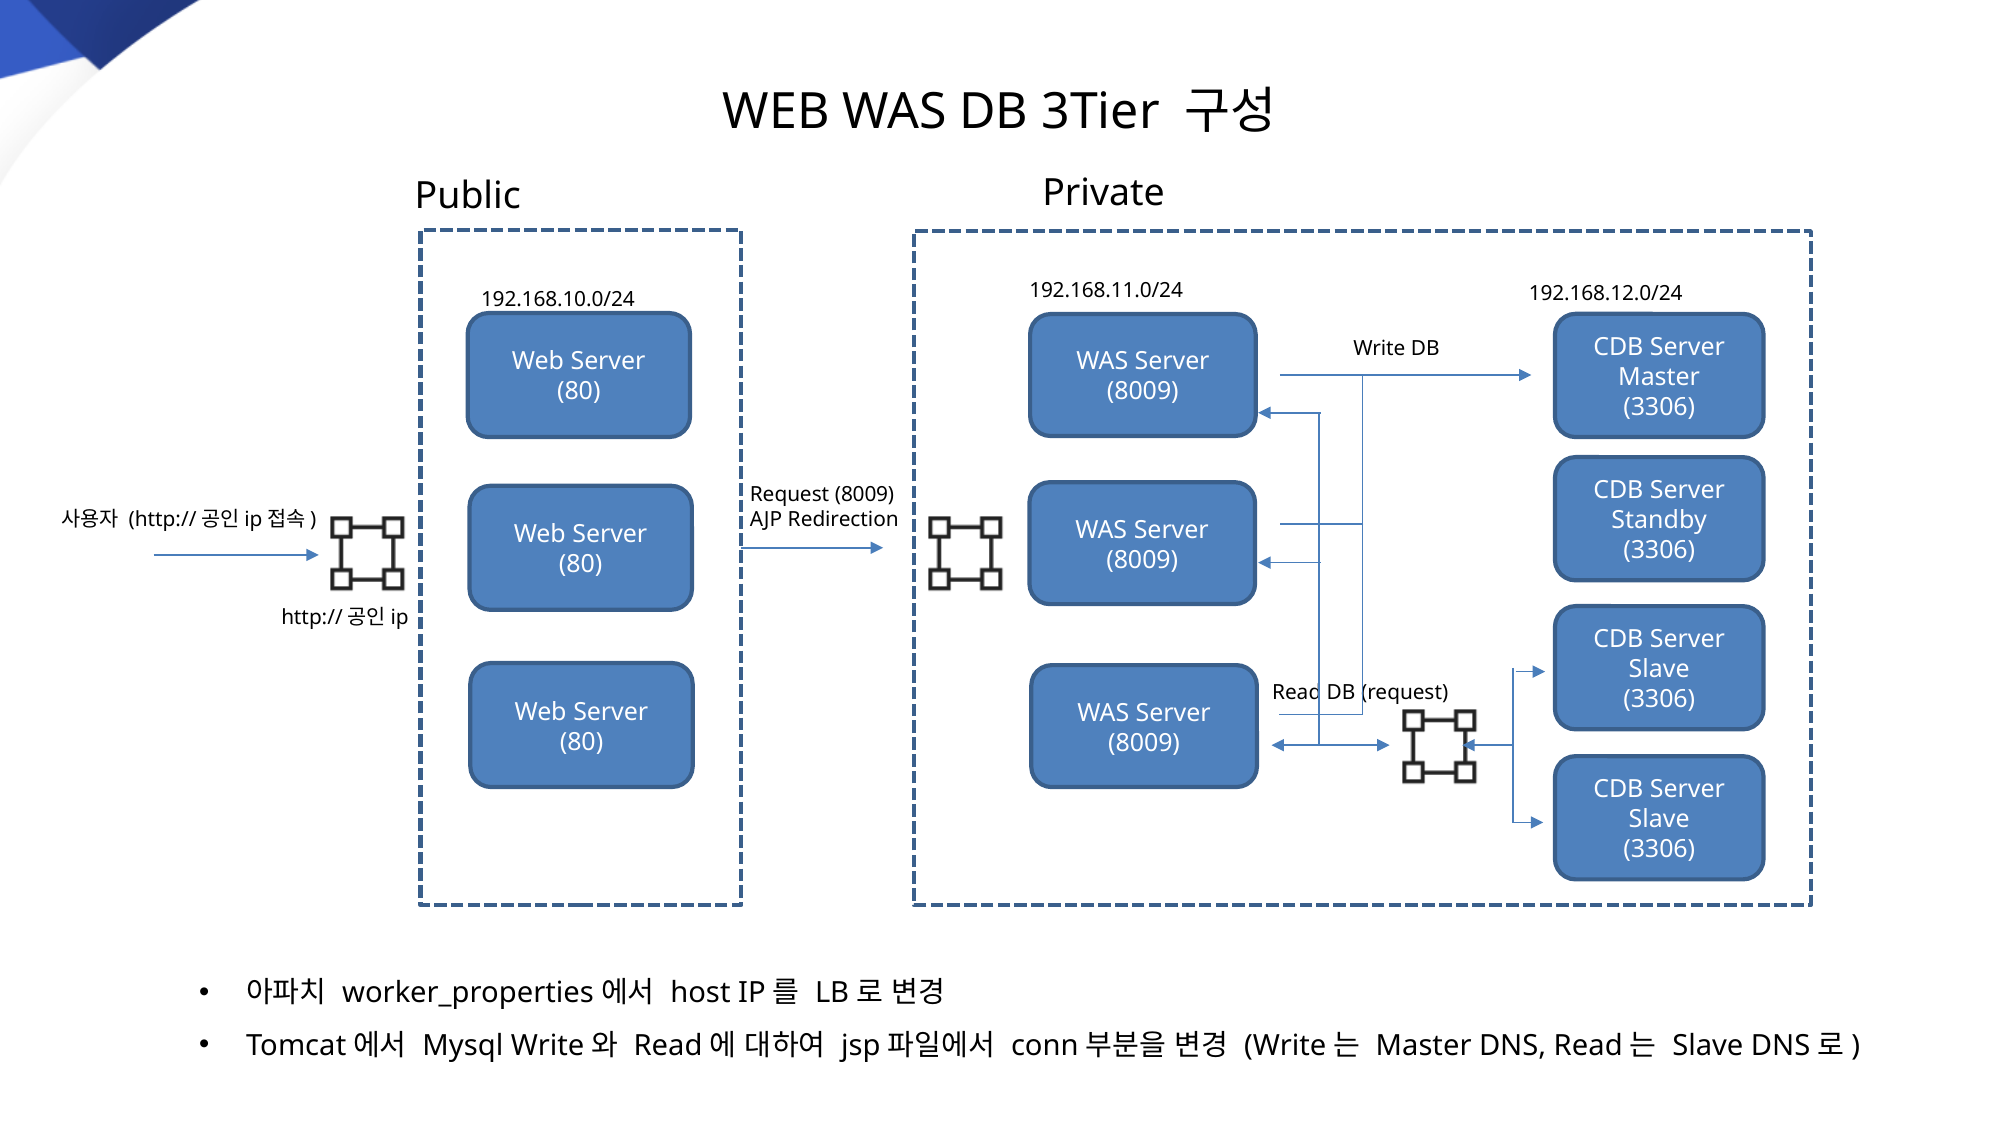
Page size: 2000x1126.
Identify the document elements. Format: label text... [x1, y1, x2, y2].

text_box [912, 229, 1813, 907]
text_box Private [1027, 160, 1180, 221]
text_box CDB Server Slave (3306) [1552, 754, 1766, 882]
text_box WAS Server (8009) [1029, 663, 1260, 790]
text_box [418, 228, 743, 907]
text_box http://공인ip [266, 596, 424, 637]
text_box Read DB (request) [1257, 671, 1314, 712]
text_box 사용자 (http://공인ip접속) [46, 498, 332, 539]
title WEB WAS DB 3Tier 구성 [99, 45, 1900, 173]
text_box CDB Server Standby (3306) [1552, 454, 1766, 583]
text_box Read DB (request) [1367, 671, 1464, 712]
text_box 아파치 worker_properties에서 host IP를 LB로 변경 Tomcat에서 Mysql Write와 Read에 대하여 jsp파일에서 conn부분을 변경 (Write는 Master DNS, Read는 Slave DNS로) [184, 948, 1875, 1069]
text_box Read DB (request) [1323, 671, 1358, 712]
text_box Web Server (80) [468, 660, 695, 790]
text_box Public [399, 163, 536, 224]
text_box 192.168.10.0/24 [466, 278, 650, 319]
text_box WAS Server (8009) [1027, 480, 1258, 607]
text_box 192.168.11.0/24 [1014, 269, 1198, 309]
text_box 192.168.12.0/24 [1514, 271, 1698, 312]
text_box CDB Server Slave (3306) [1552, 603, 1766, 732]
text_box Write DB [1338, 327, 1455, 367]
picture [0, 0, 2000, 1126]
text_box Request (8009) AJP Redirection [735, 473, 914, 538]
text_box Web Server (80) [467, 483, 695, 612]
